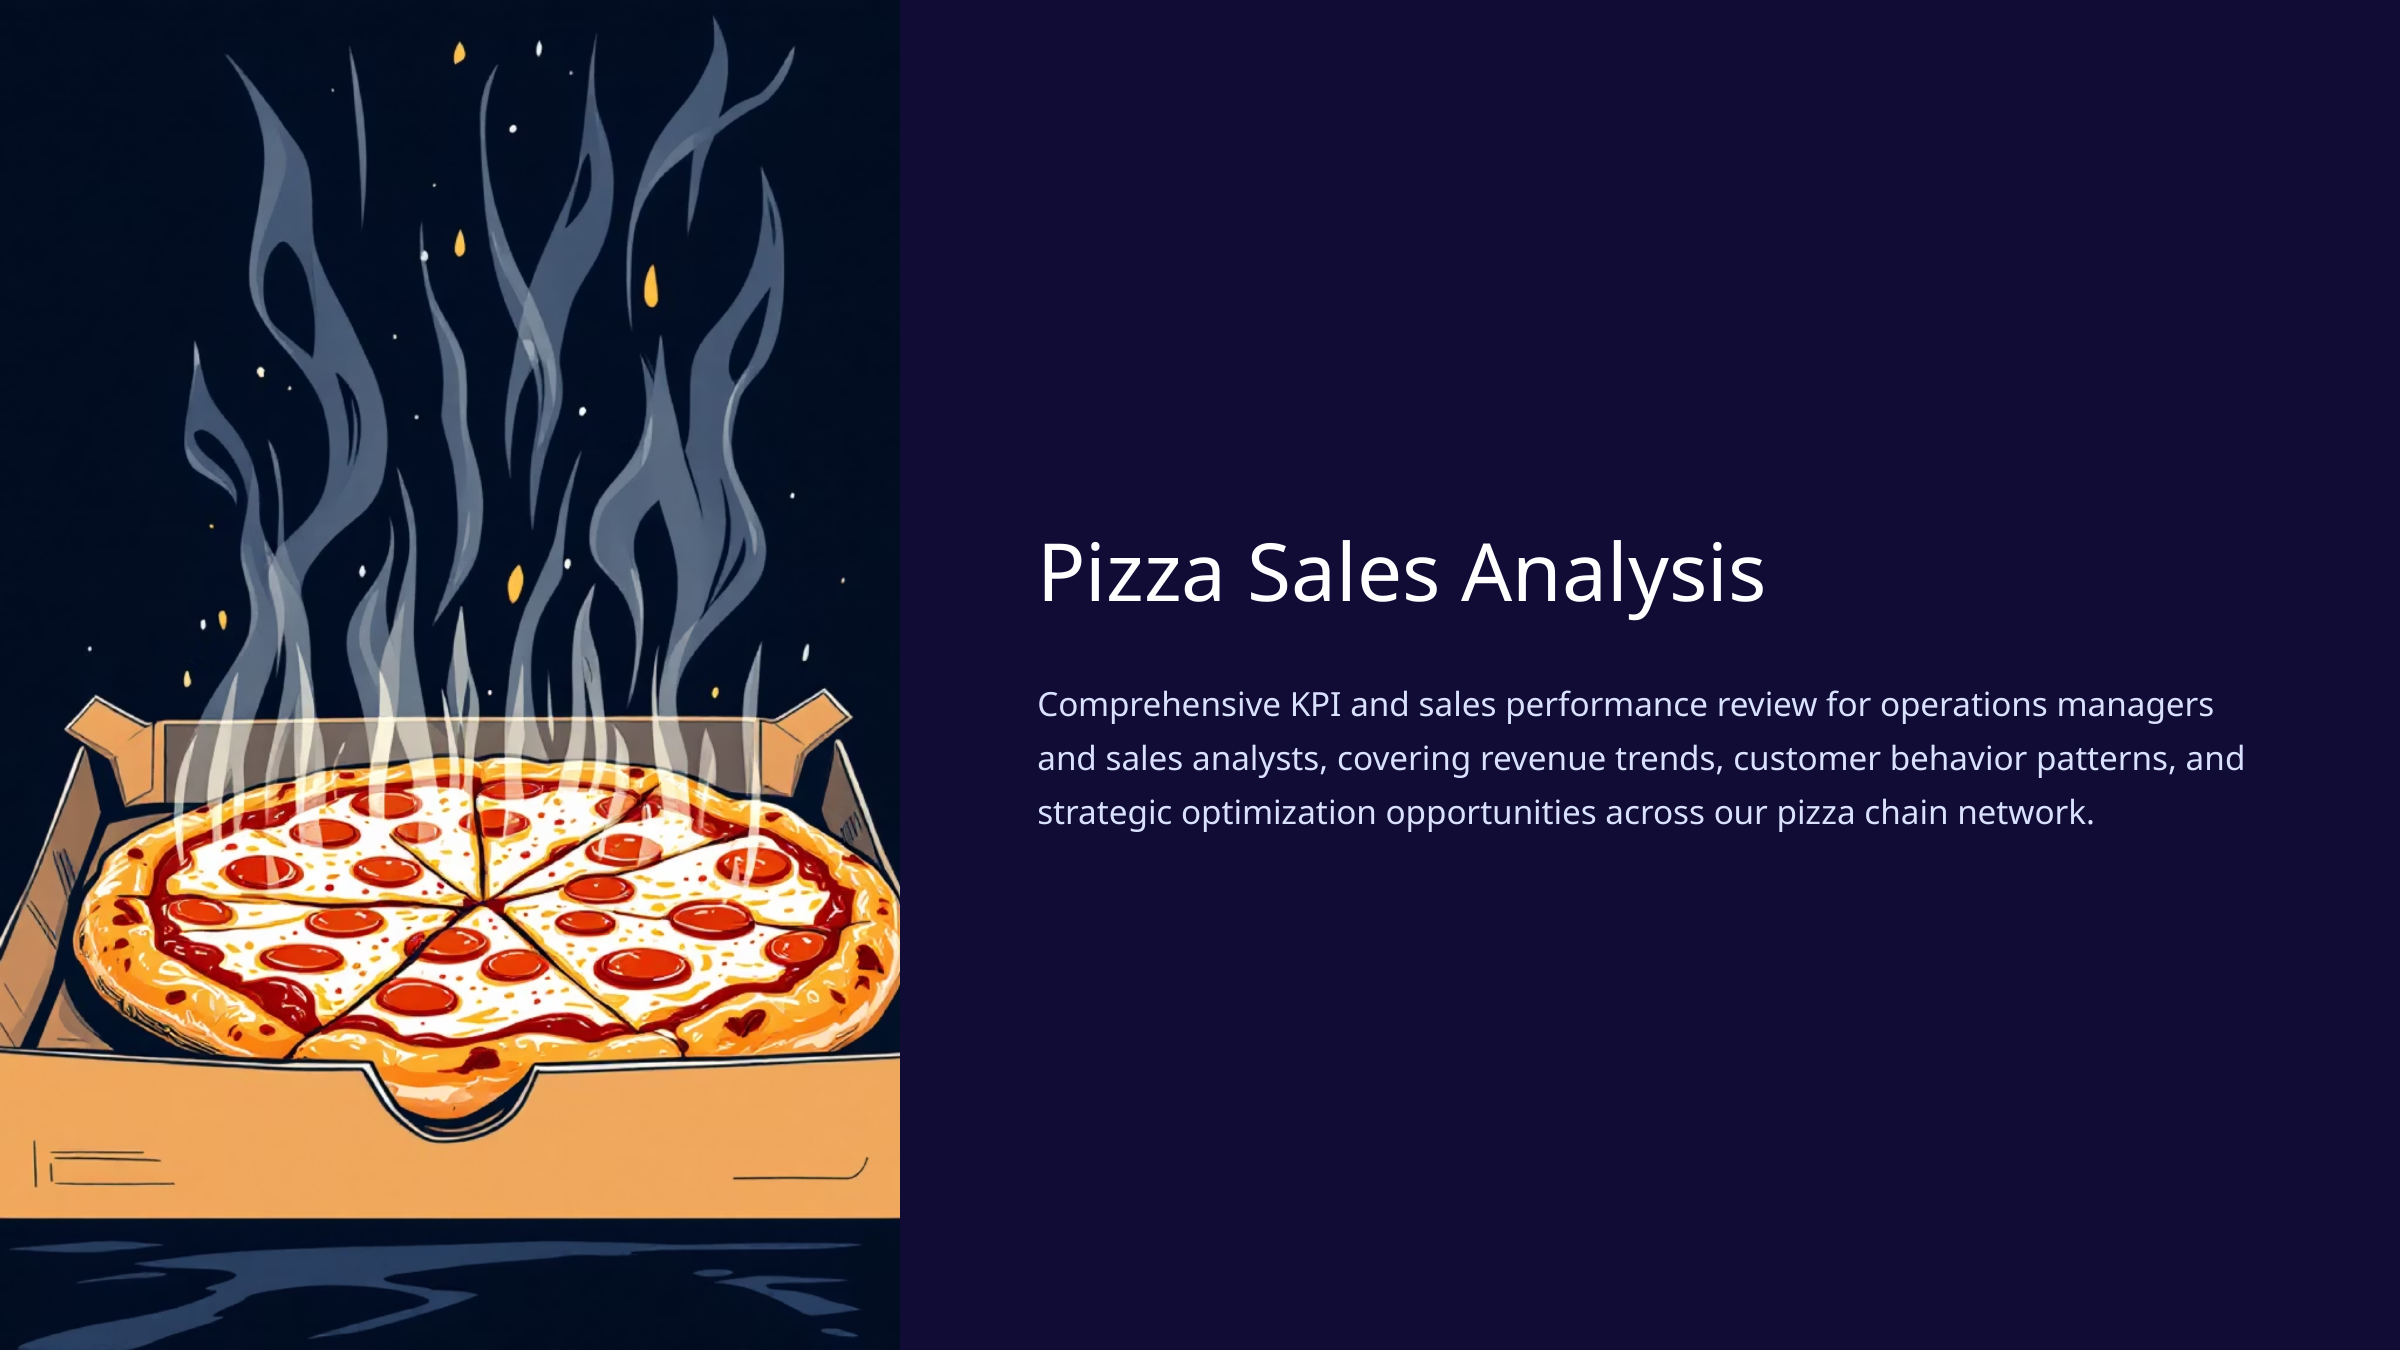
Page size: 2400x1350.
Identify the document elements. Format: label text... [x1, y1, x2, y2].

picture [0, 0, 900, 1350]
text_box Pizza Sales Analysis [1037, 516, 1846, 618]
text_box Comprehensive KPI and sales performance review for operations managers and sales analysts, covering revenue trends, customer behavior patterns, and strategic optimization opportunities across our pizza chain network. [1037, 668, 2263, 834]
